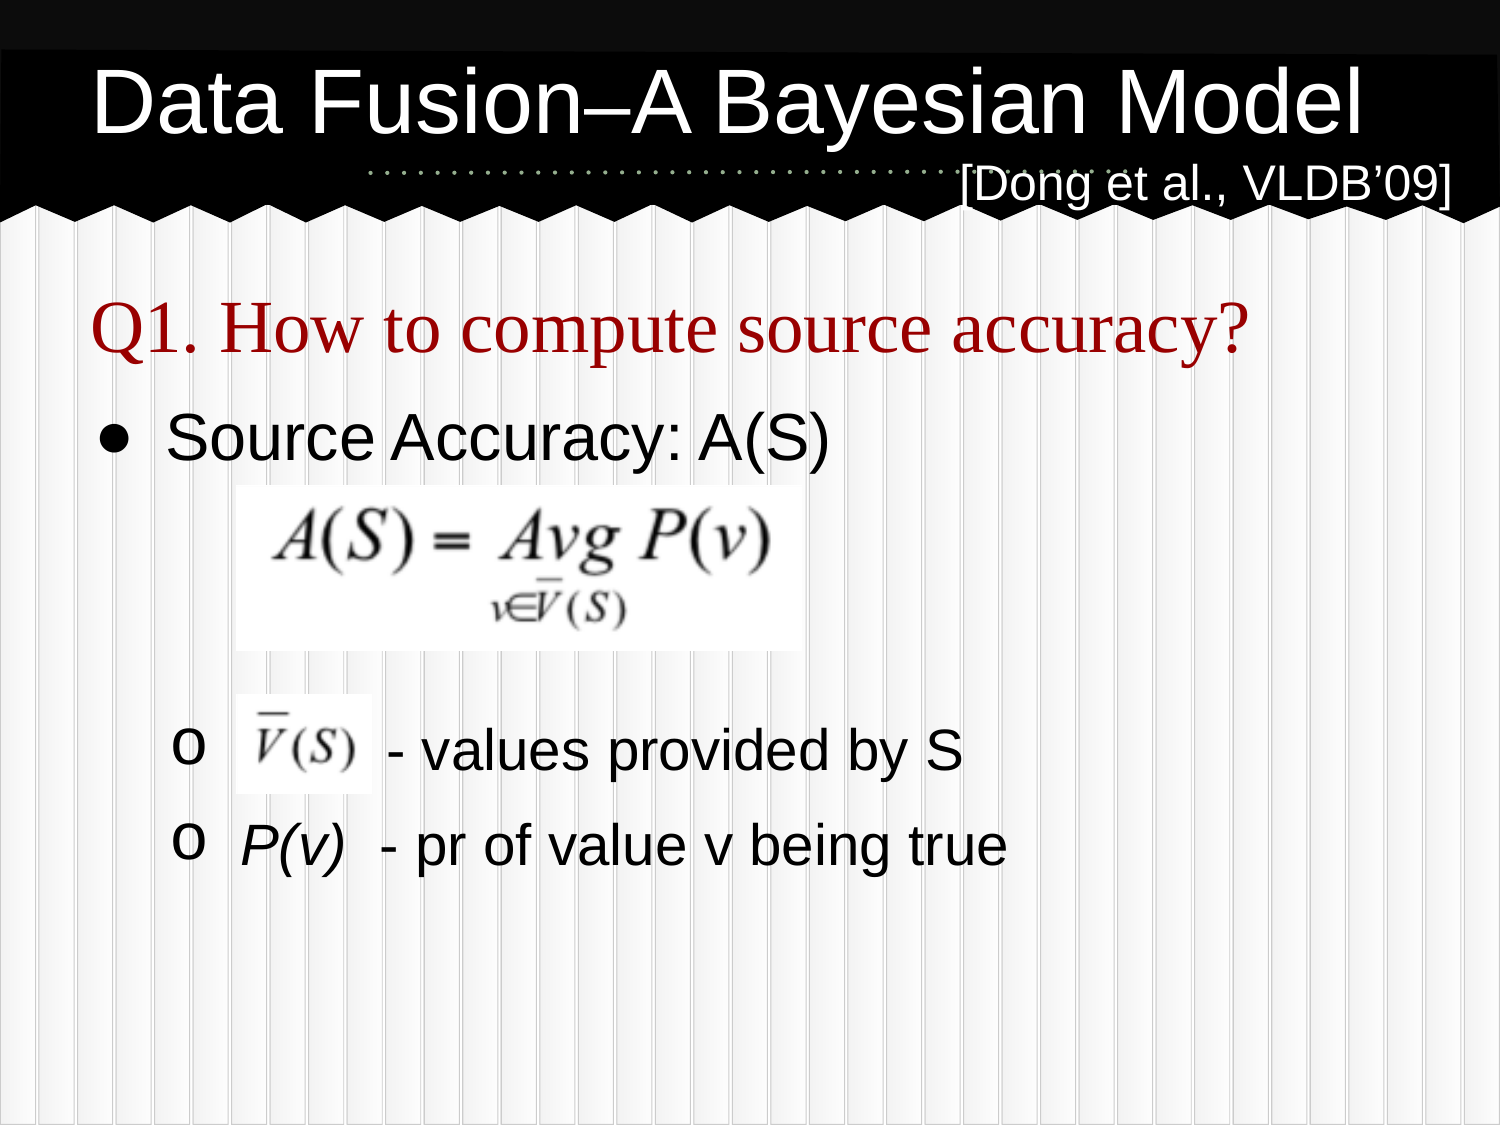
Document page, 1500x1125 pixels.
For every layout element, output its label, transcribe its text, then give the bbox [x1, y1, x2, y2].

title Data Fusion–A Bayesian Model [75, 2, 1425, 191]
list Q1. How to compute source accuracy? Source Accuracy: A(S) - values provided by S P(v) - pr of value v being true [75, 262, 1425, 1057]
picture [236, 693, 372, 795]
text_box [Dong et al., VLDB’09] [944, 135, 1483, 211]
picture [236, 485, 803, 651]
